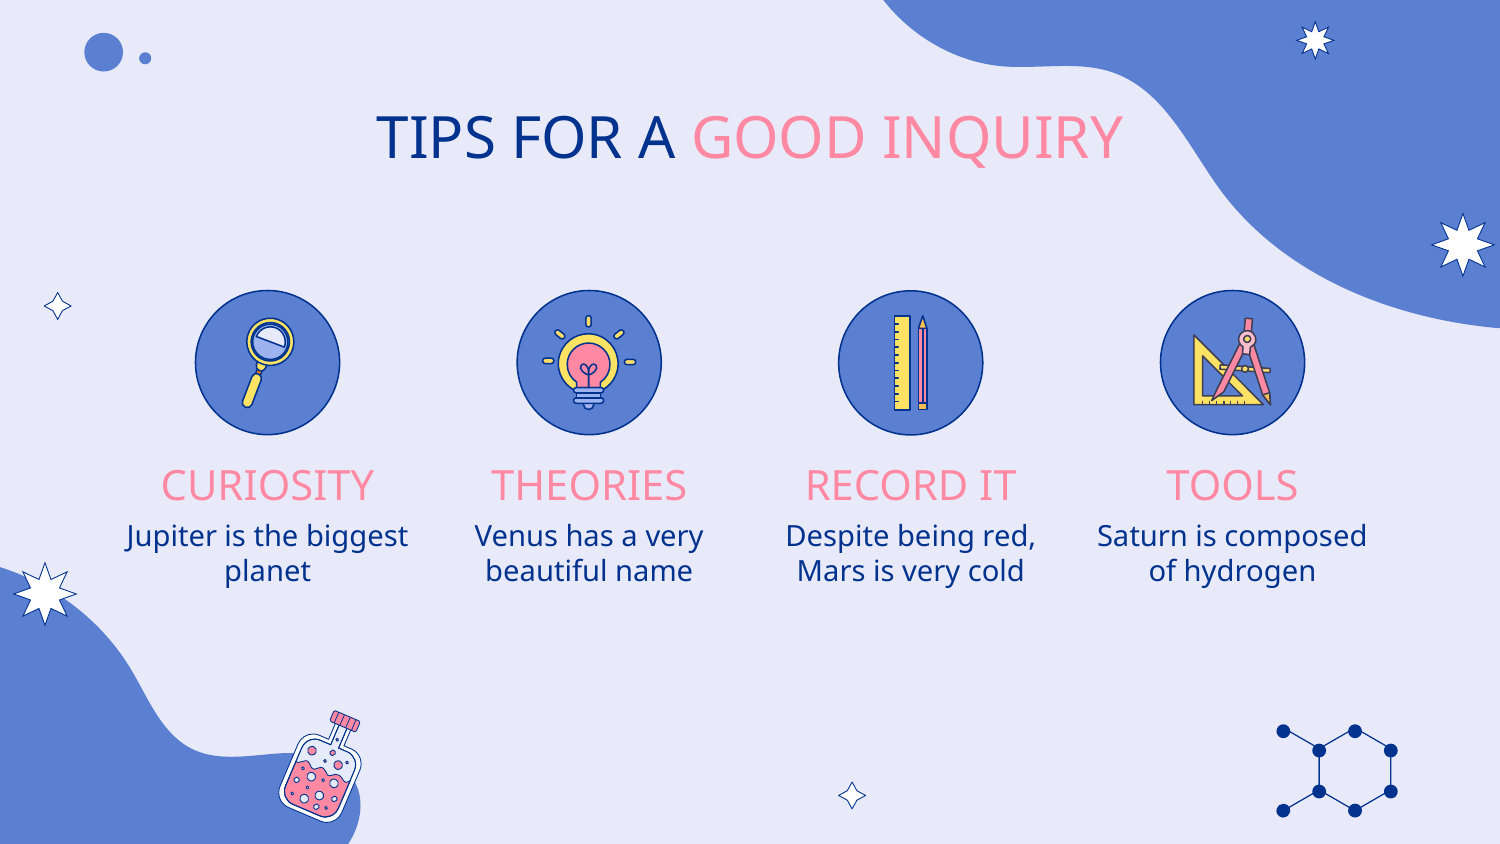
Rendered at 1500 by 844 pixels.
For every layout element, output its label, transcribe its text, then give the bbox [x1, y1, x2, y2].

text_box [517, 290, 662, 415]
text_box [543, 417, 637, 435]
text_box [195, 290, 340, 435]
title TOOLS [1083, 449, 1382, 512]
title RECORD IT [761, 449, 1061, 512]
subtitle Jupiter is the biggest planet [118, 512, 417, 593]
title THEORIES [439, 449, 739, 512]
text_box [1189, 315, 1282, 423]
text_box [542, 315, 636, 410]
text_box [232, 307, 303, 411]
subtitle Saturn is composed of hydrogen [1083, 512, 1382, 593]
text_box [863, 346, 958, 380]
subtitle Despite being red, Mars is very cold [761, 512, 1061, 593]
text_box [1160, 290, 1305, 416]
title CURIOSITY [118, 449, 417, 512]
text_box [838, 290, 983, 435]
subtitle Venus has a very beautiful name [439, 512, 739, 593]
title TIPS FOR A GOOD INQUIRY [118, 88, 1382, 183]
